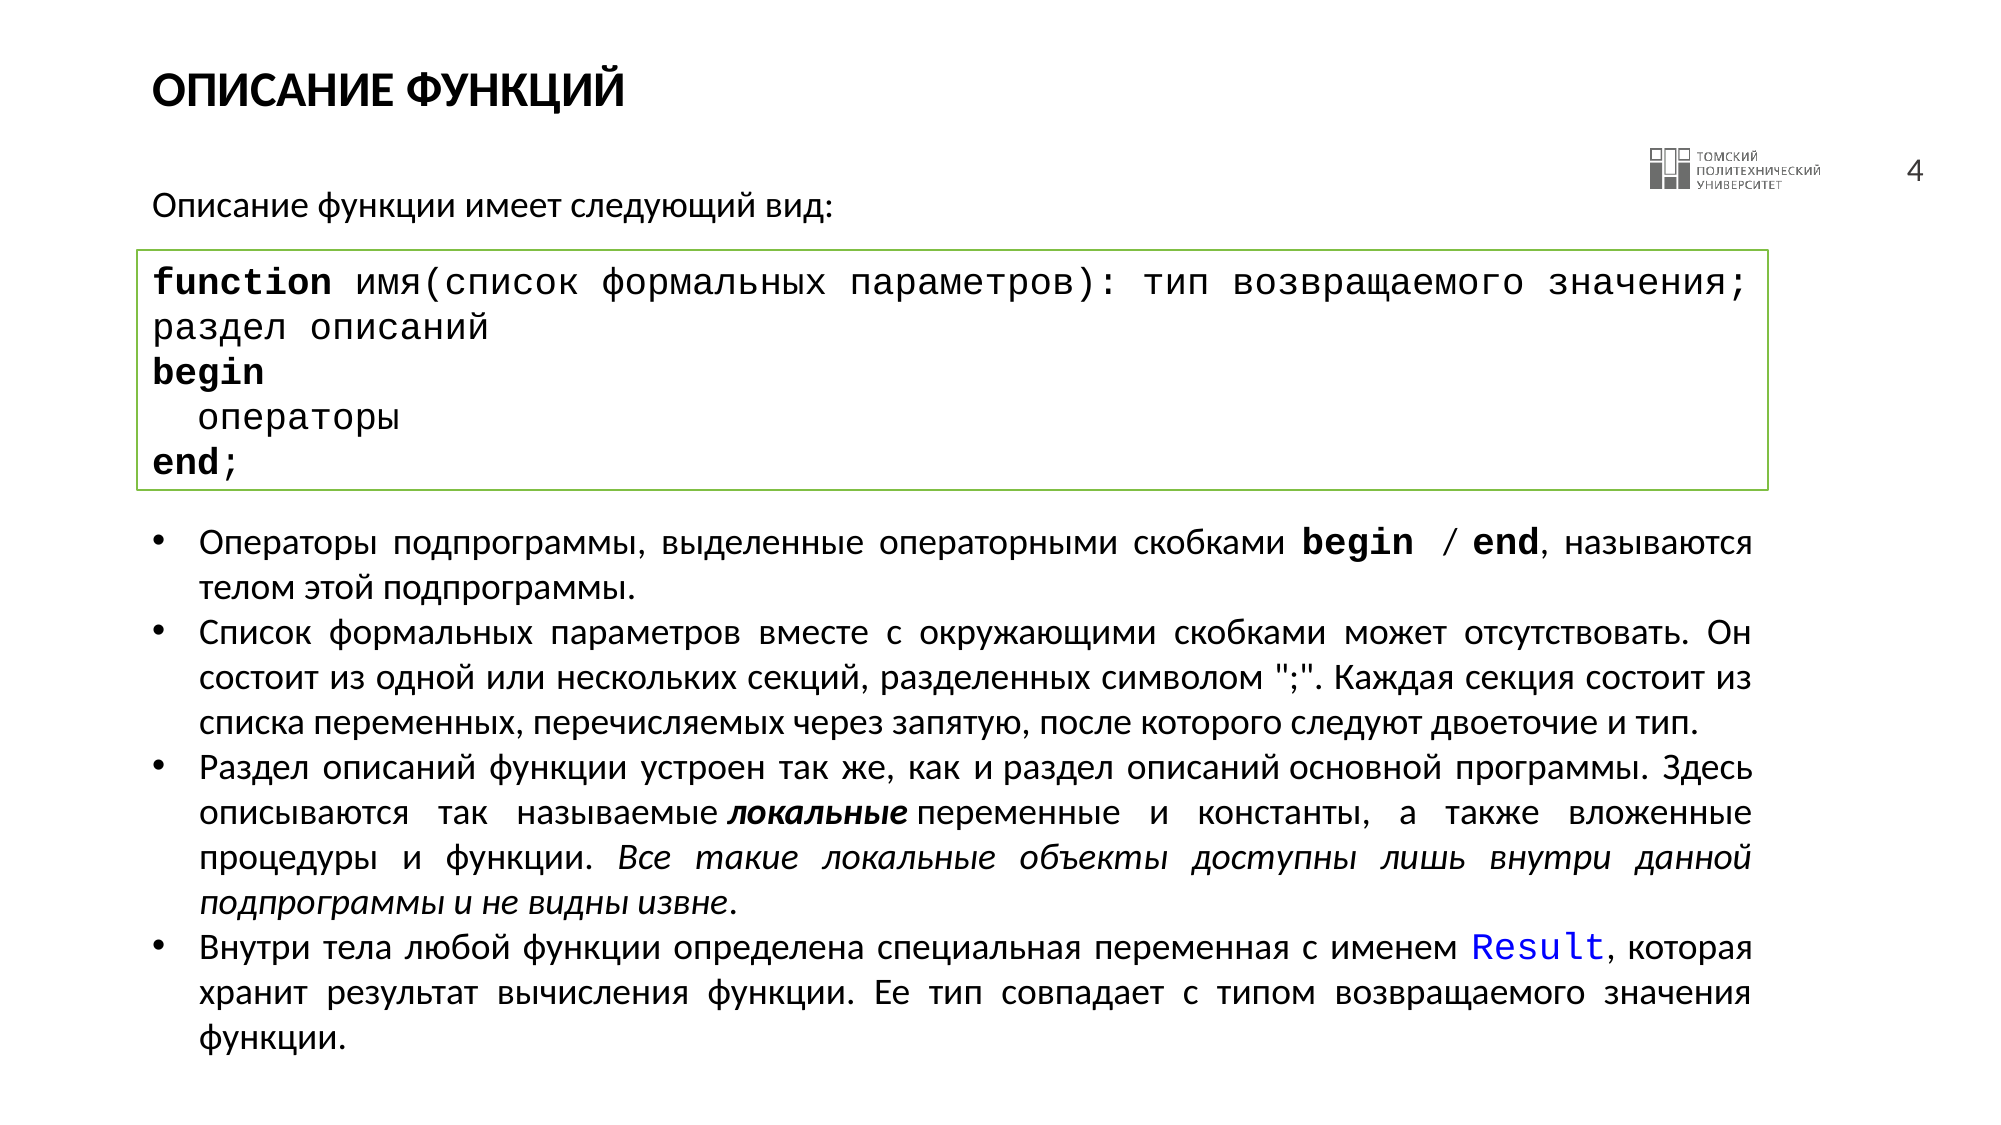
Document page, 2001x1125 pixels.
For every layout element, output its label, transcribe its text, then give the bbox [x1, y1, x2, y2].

text_box Операторы подпрограммы, выделенные операторными скобками begin / end, называются телом этой подпрограммы. Список формальных параметров вместе с окружающими скобками может отсутствовать. Он состоит из одной или нескольких секций, разделенных символом ";". Каждая секция состоит из списка переменных, перечисляемых через запятую, после которого следуют двоеточие и тип. Раздел описаний функции устроен так же, как и раздел описаний основной программы. Здесь описываются так называемые локальные переменные и константы, а также вложенные процедуры и функции. Все такие локальные объекты доступны лишь внутри данной подпрограммы и не видны извне. Внутри тела любой функции определена специальная переменная с именем Result, которая хранит результат вычисления функции. Ее тип совпадает с типом возвращаемого значения функции. [137, 509, 1768, 1064]
text_box function имя(список формальных параметров): тип возвращаемого значения; раздел описаний begin операторы end; [136, 249, 1769, 491]
text_box Описание функции имеет следующий вид: [137, 172, 1614, 233]
title ОПИСАНИЕ ФУНКЦИЙ [137, 24, 1755, 156]
picture [1650, 148, 1820, 189]
